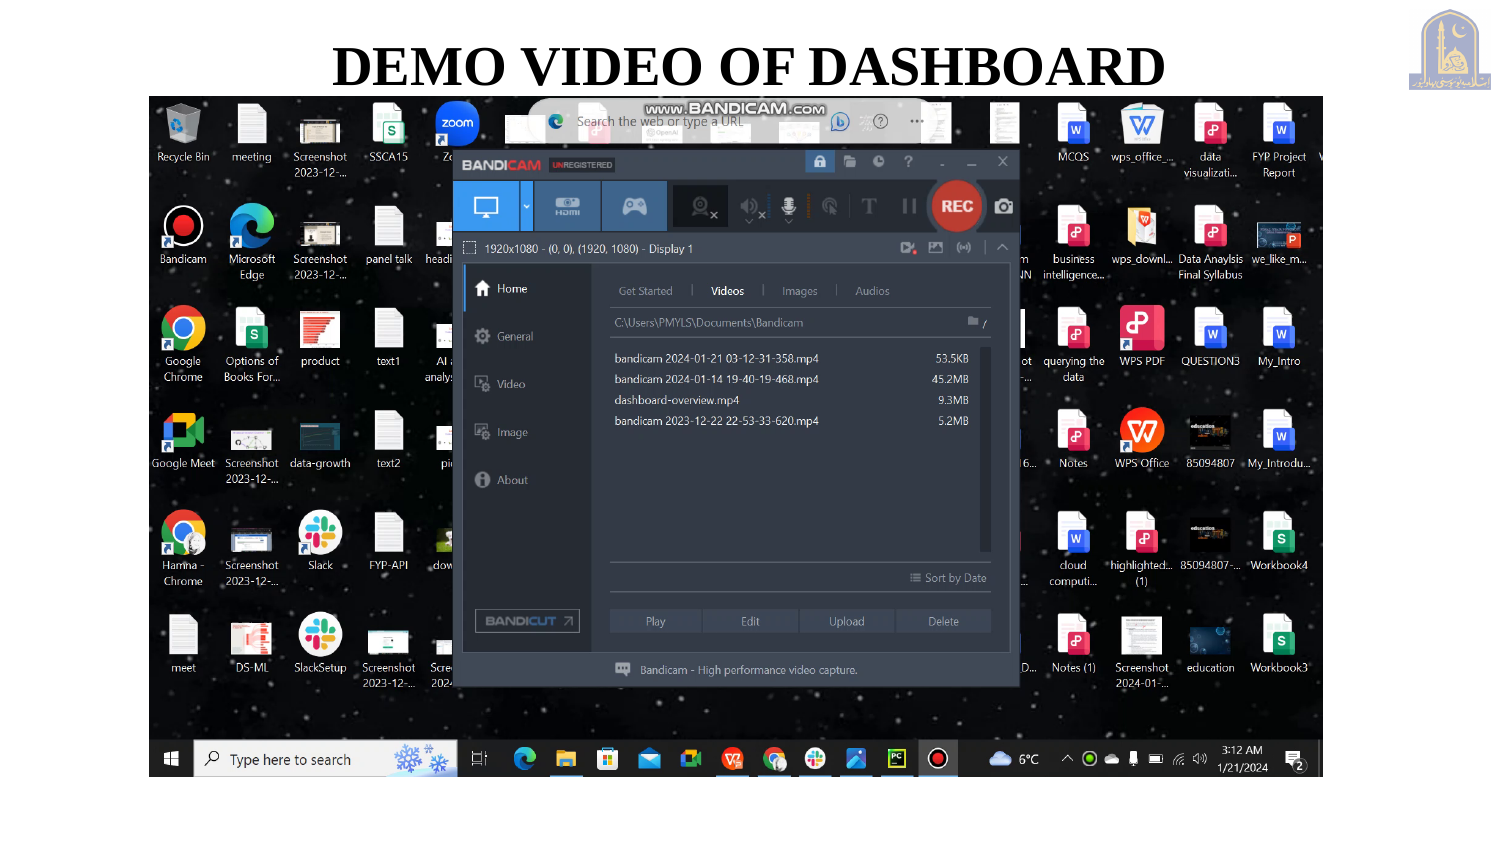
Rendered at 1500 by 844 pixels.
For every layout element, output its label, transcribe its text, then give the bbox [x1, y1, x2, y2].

picture [1409, 8, 1491, 90]
text_box DEMO VIDEO OF DASHBOARD [57, 21, 1443, 105]
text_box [148, 95, 1324, 778]
